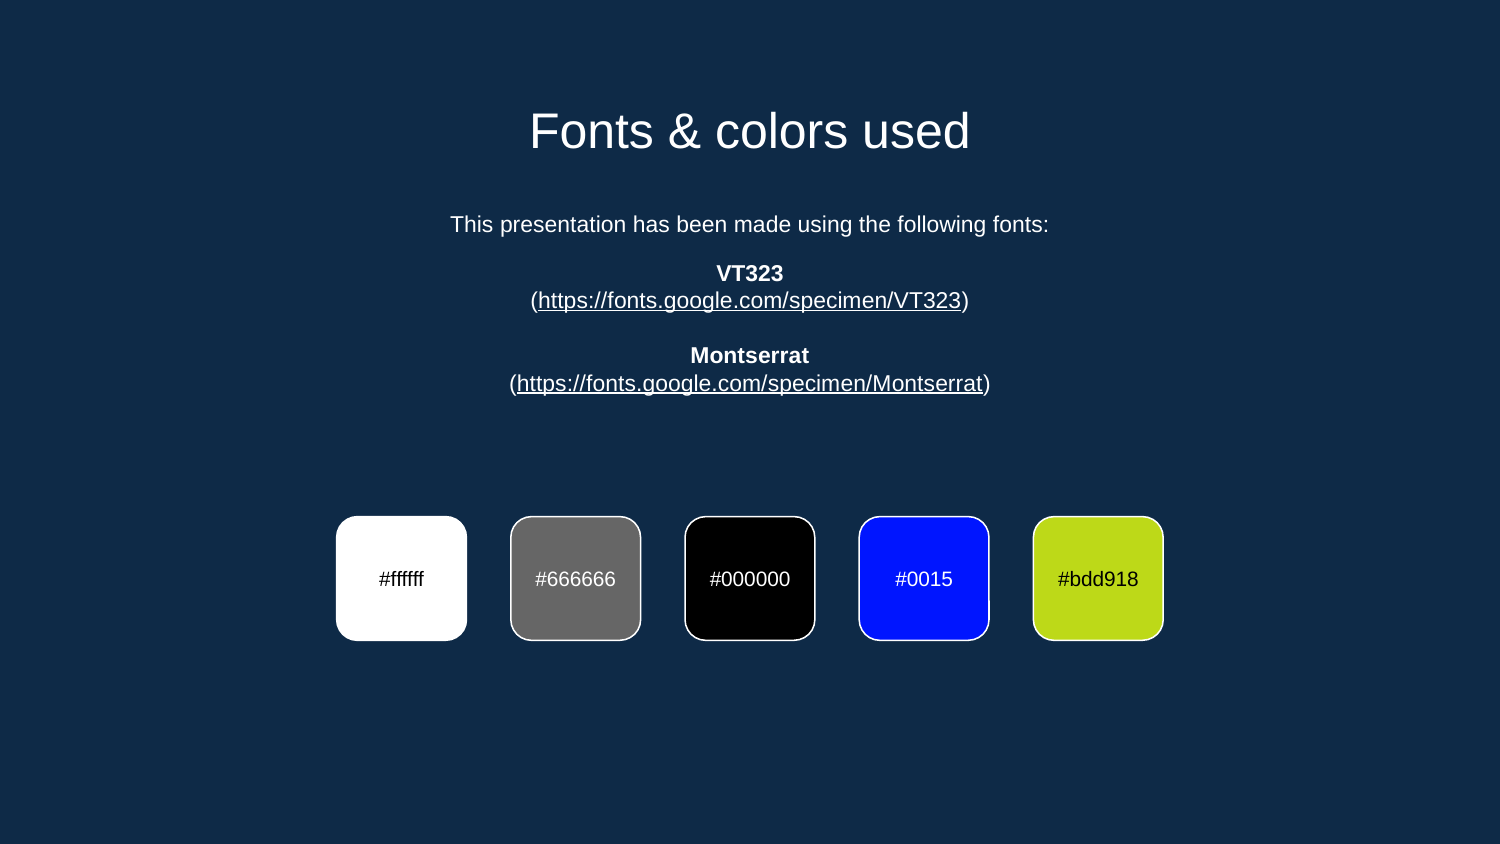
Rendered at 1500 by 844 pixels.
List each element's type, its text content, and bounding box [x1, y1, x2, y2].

text_box [685, 516, 815, 542]
text_box [859, 615, 989, 641]
text_box [1033, 615, 1164, 641]
text_box #bdd918 [1033, 542, 1164, 615]
text_box [685, 615, 815, 641]
text_box [336, 615, 467, 641]
text_box #666666 [510, 542, 641, 615]
text_box [510, 615, 641, 641]
text_box [1033, 516, 1164, 542]
list This presentation has been made using the following fonts: VT323 (https://fonts.google.com/specimen/VT323) Montserrat (https://fonts.google.com/specimen/Montserrat) [117, 194, 1383, 436]
text_box #000000 [685, 542, 815, 615]
title Fonts & colors used [117, 83, 1383, 163]
text_box #ffffff [336, 542, 467, 615]
text_box [859, 516, 989, 542]
text_box [336, 516, 467, 542]
text_box [510, 516, 641, 542]
text_box #0015 [859, 542, 989, 615]
